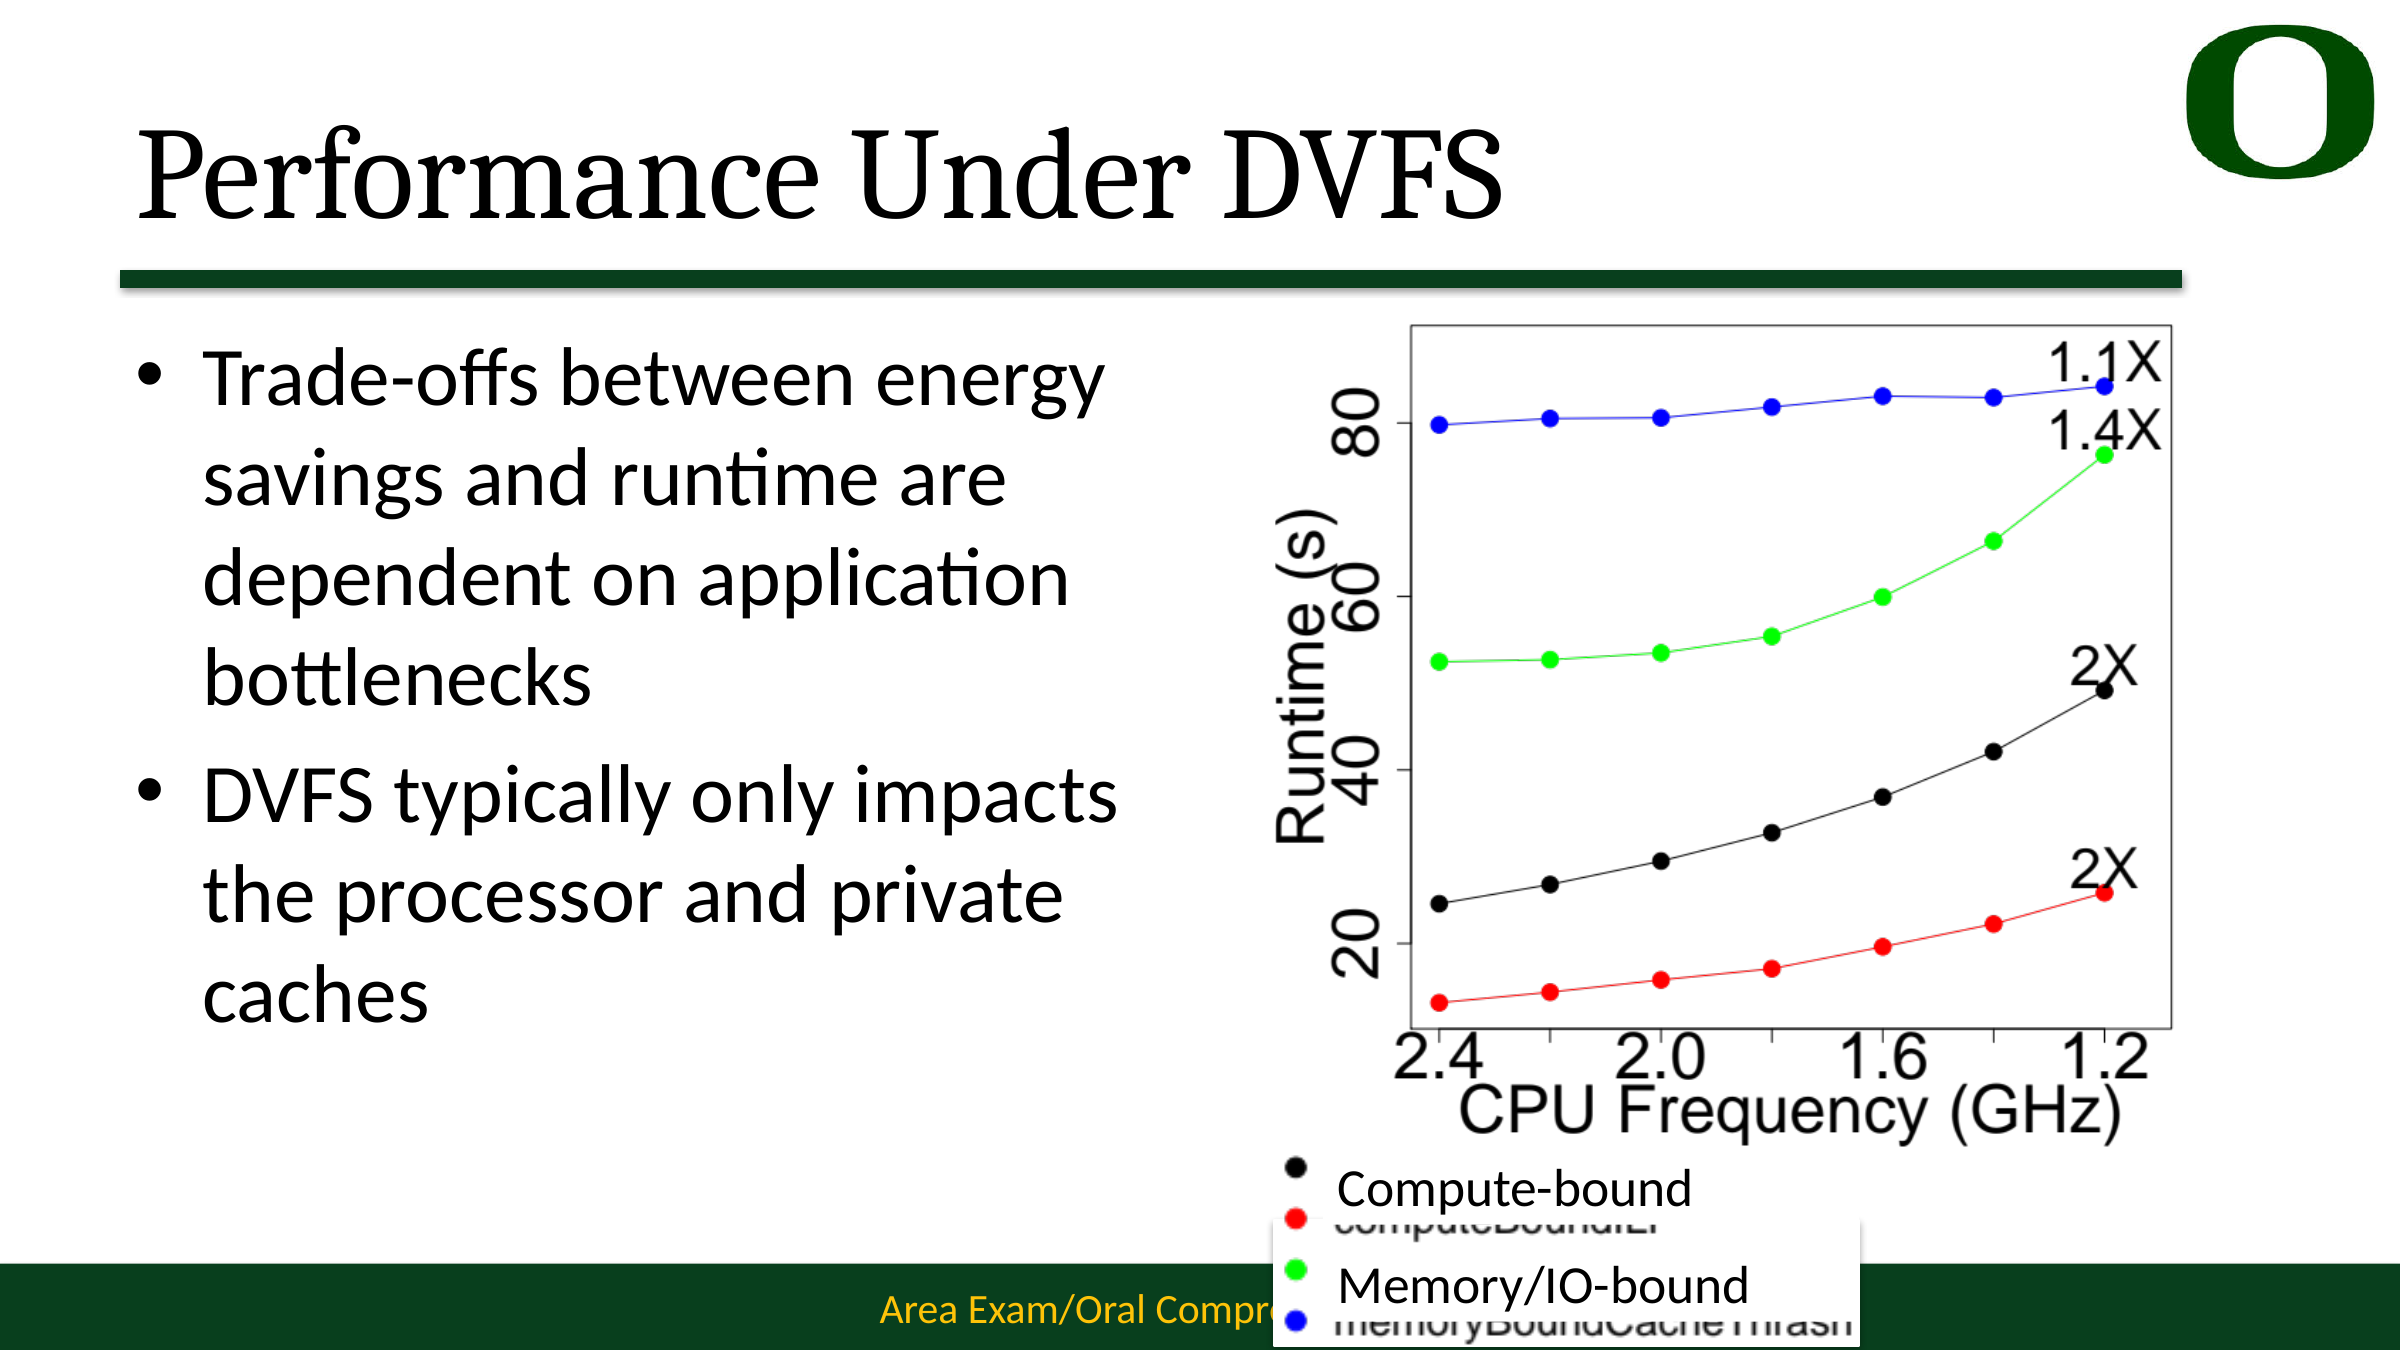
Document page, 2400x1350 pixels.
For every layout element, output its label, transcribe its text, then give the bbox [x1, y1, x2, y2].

slide_number 18 [1865, 1251, 2280, 1324]
picture [1275, 214, 2226, 1350]
title Performance Under DVFS [120, 54, 2182, 279]
picture [2181, 20, 2379, 183]
list Trade-offs between energy savings and runtime are dependent on application bottlenecks DVFS typically only impacts the processor and private caches [120, 315, 1180, 1206]
